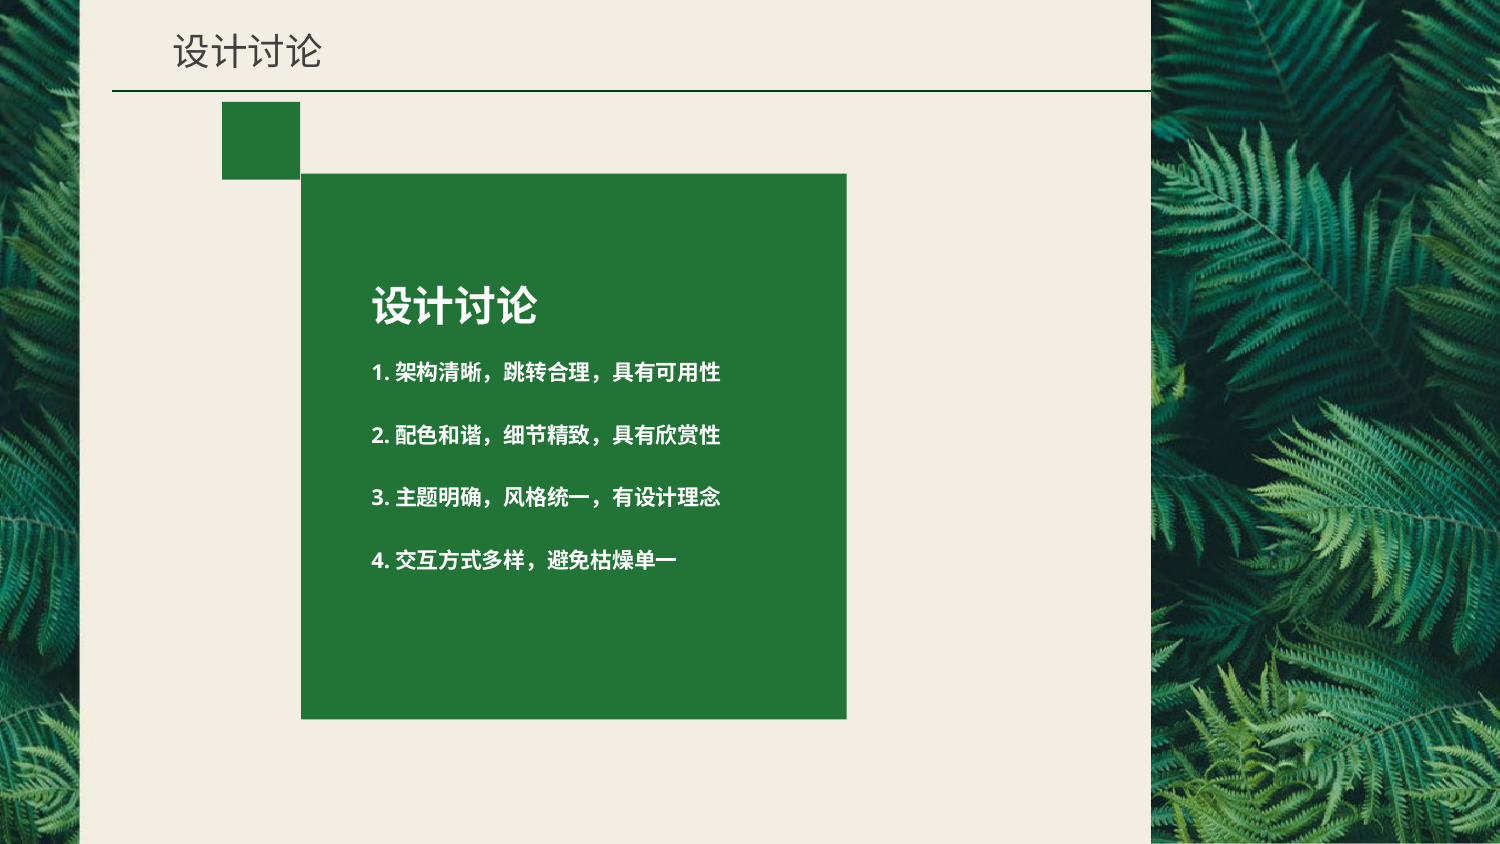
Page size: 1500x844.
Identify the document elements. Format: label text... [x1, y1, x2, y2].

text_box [300, 173, 847, 720]
text_box [220, 100, 302, 182]
text_box 设计讨论 [135, 22, 361, 79]
picture [0, 0, 1500, 844]
